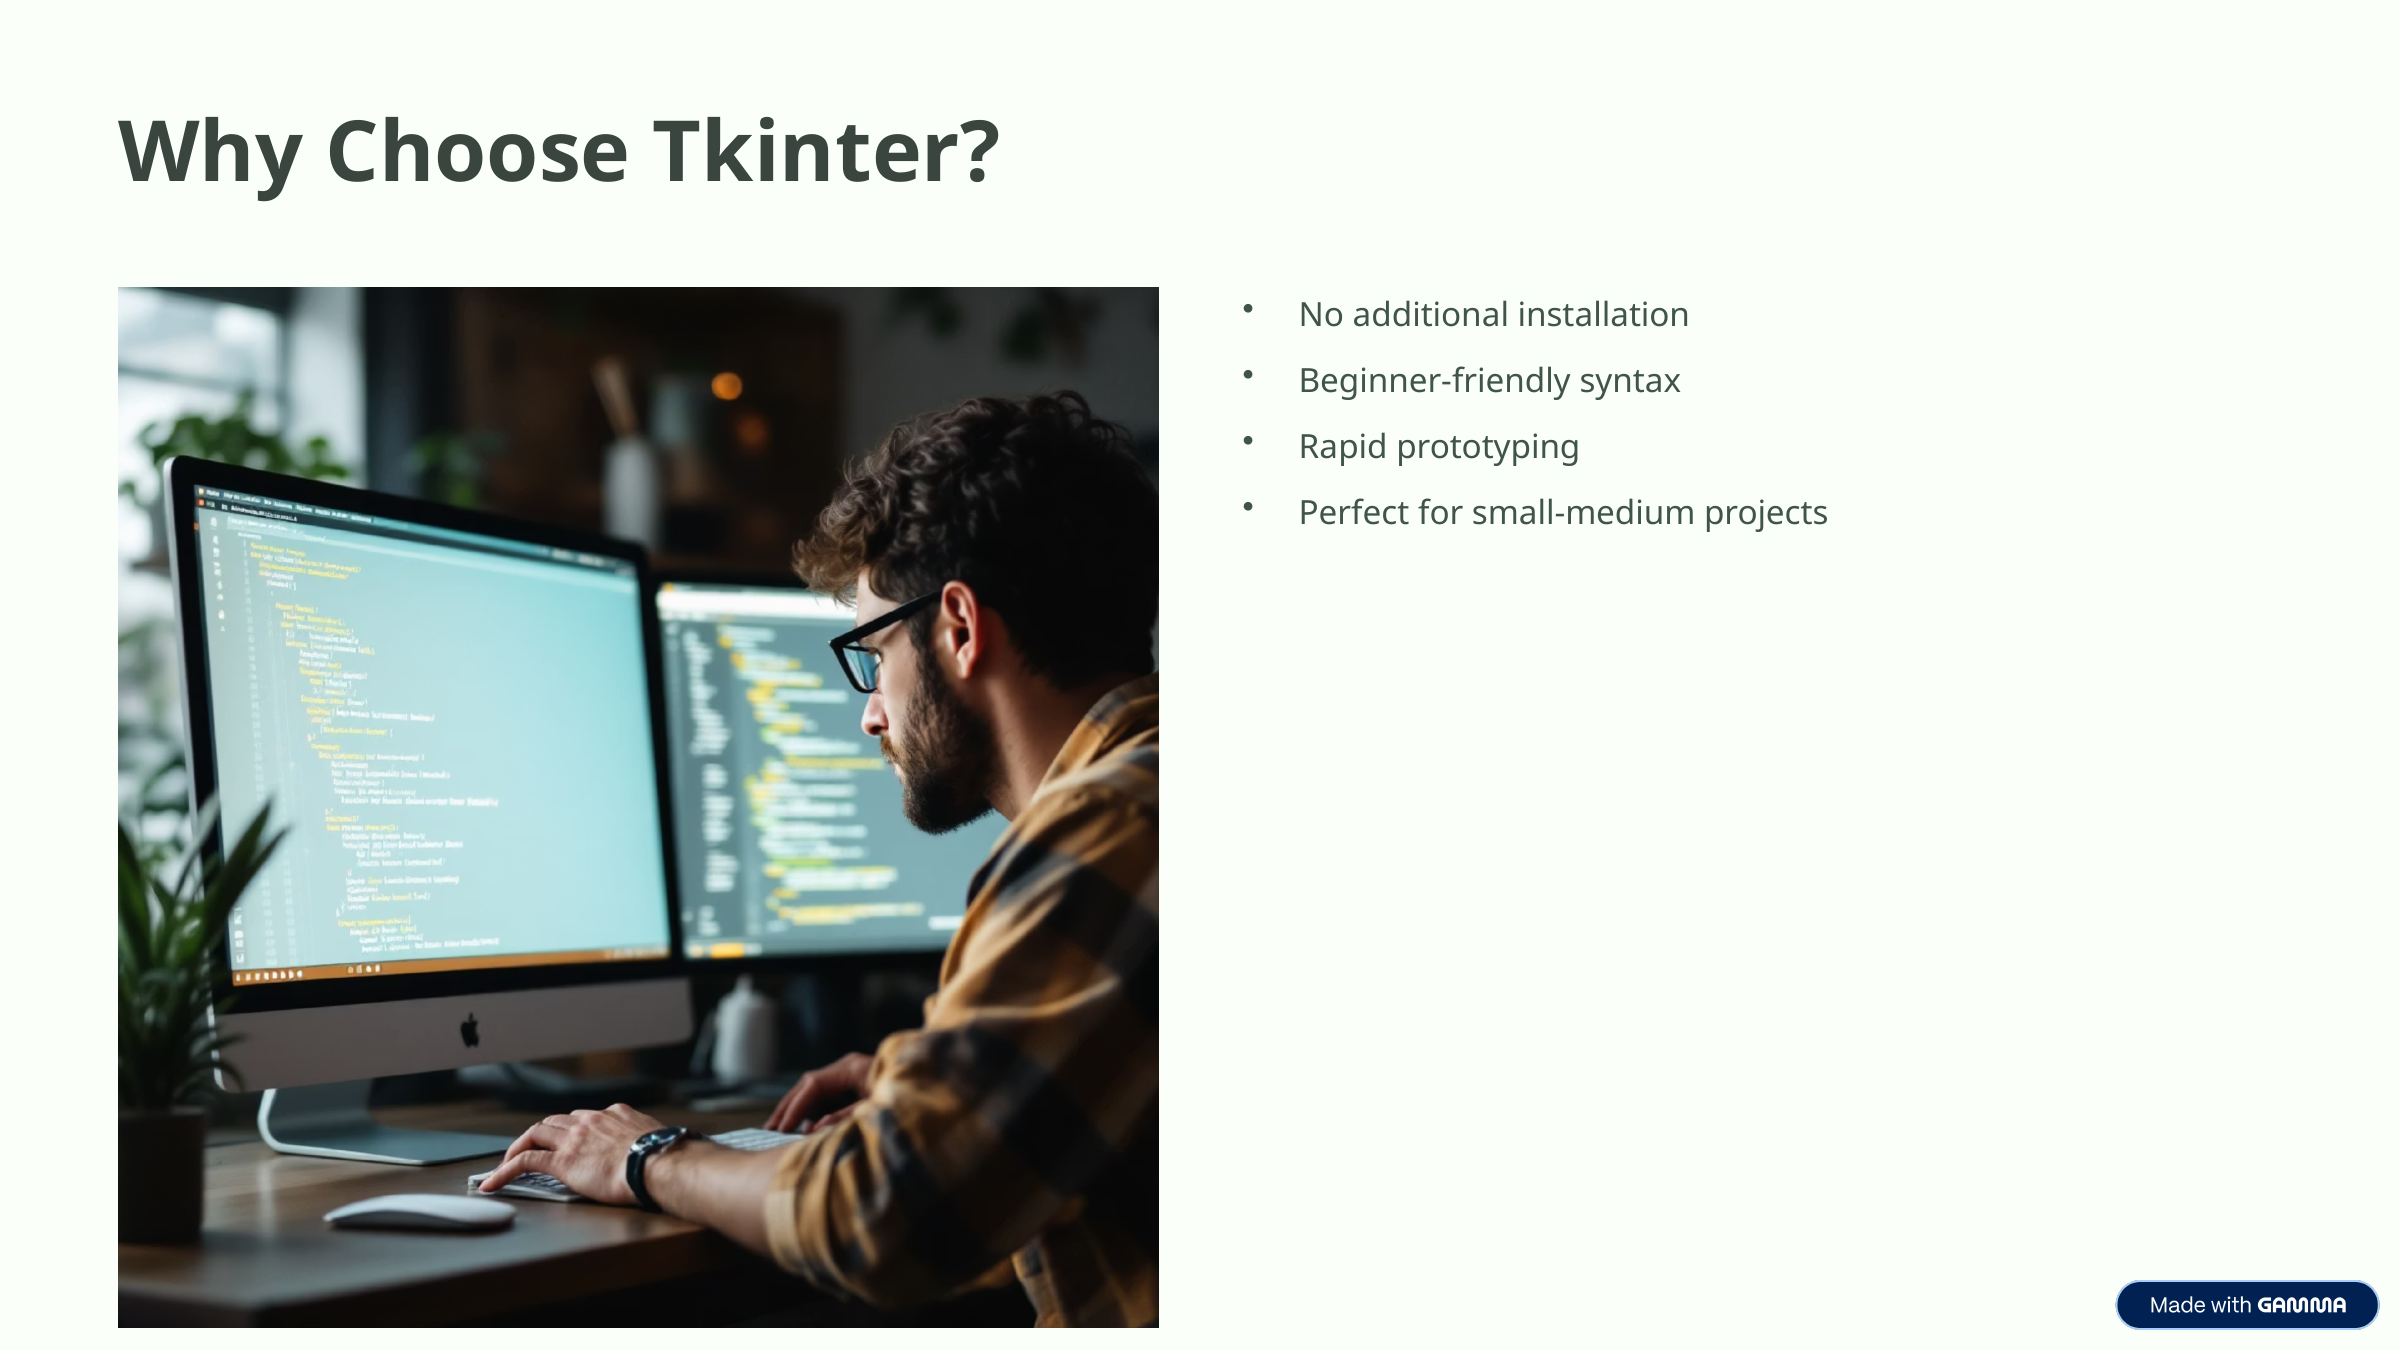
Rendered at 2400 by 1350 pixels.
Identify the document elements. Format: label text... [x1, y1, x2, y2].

text_box Why Choose Tkinter? [118, 92, 1045, 199]
picture [2106, 1271, 2389, 1339]
text_box Perfect for small-medium projects [1242, 477, 2283, 532]
picture [118, 287, 1159, 1328]
text_box Rapid prototyping [1242, 411, 2283, 466]
text_box No additional installation [1242, 279, 2283, 334]
text_box Beginner-friendly syntax [1242, 345, 2283, 400]
